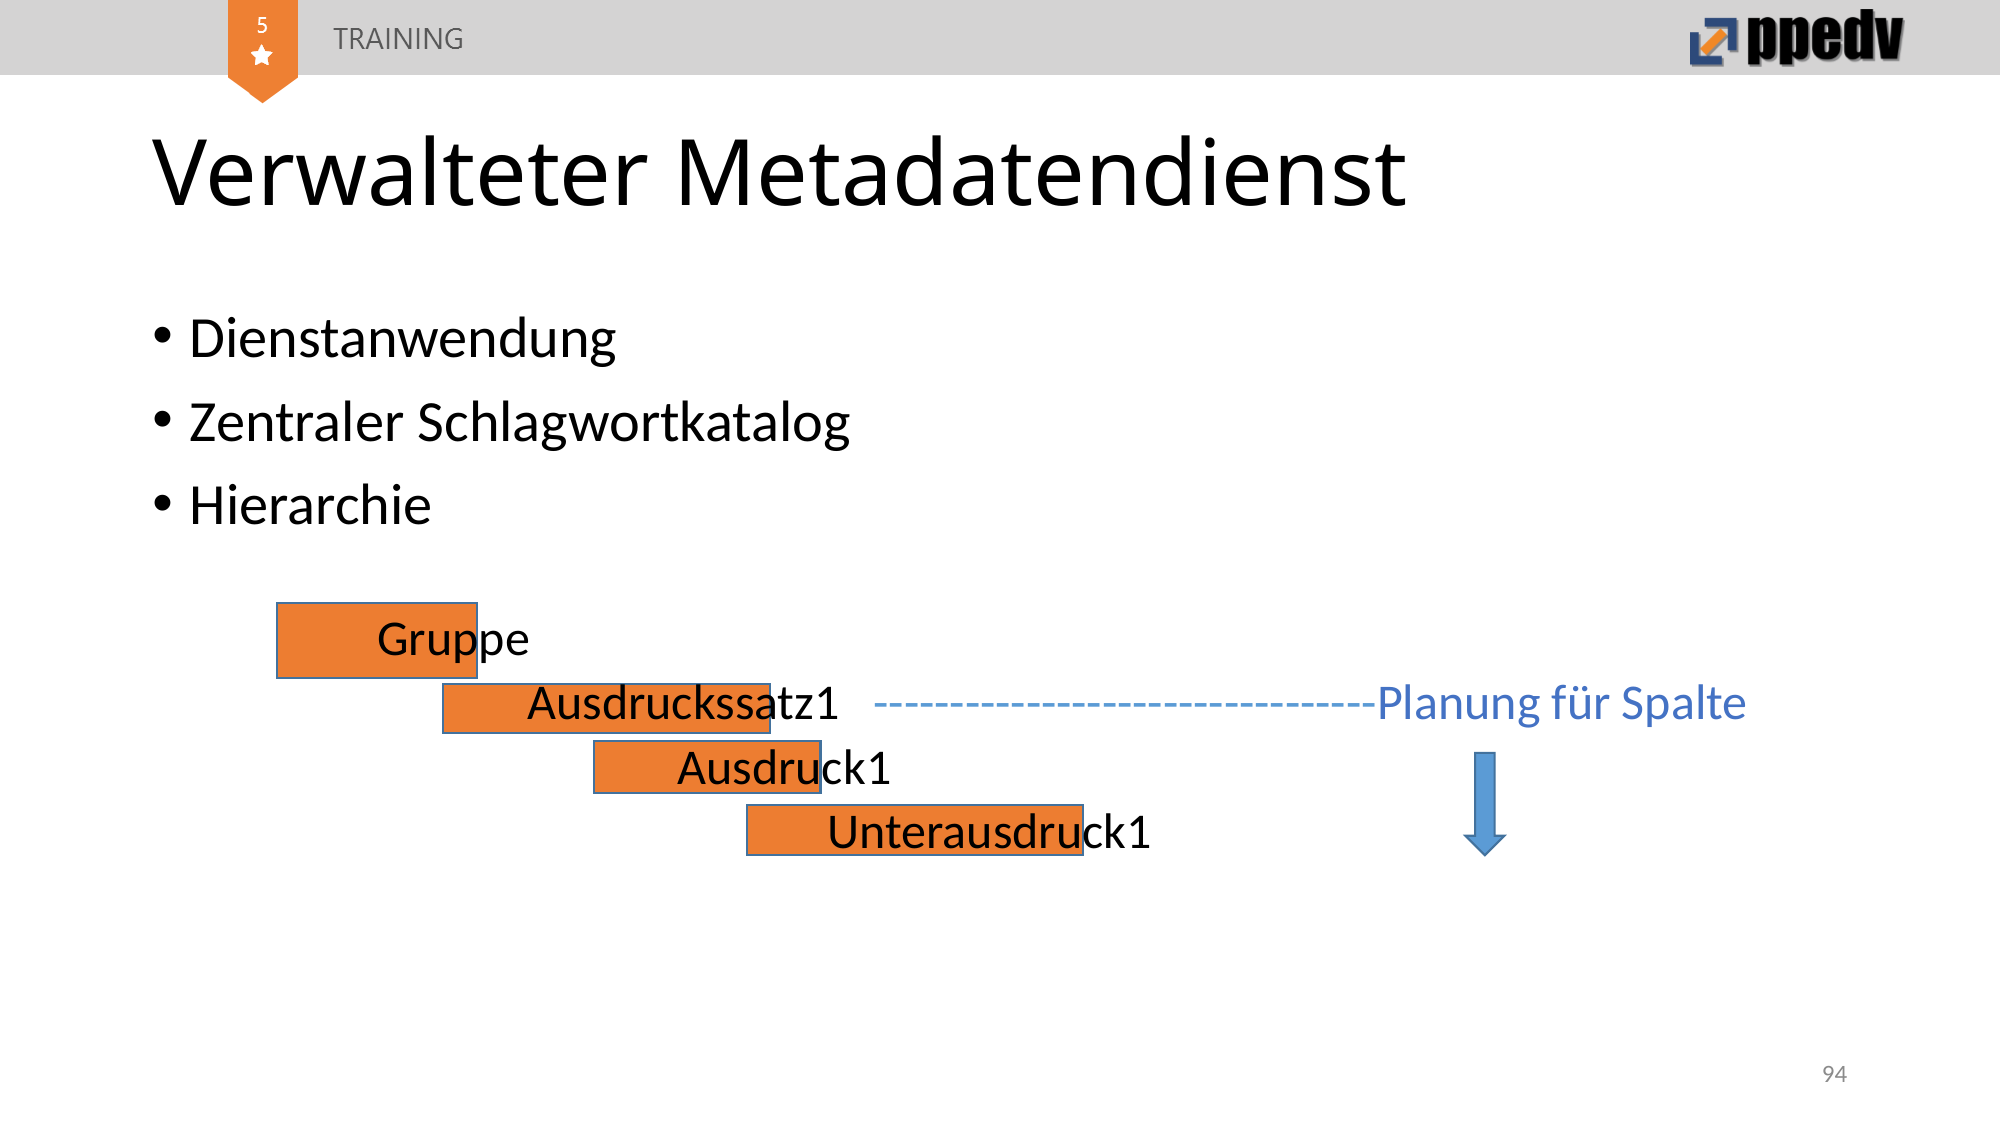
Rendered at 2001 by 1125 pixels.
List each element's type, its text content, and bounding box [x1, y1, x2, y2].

picture [0, 0, 2000, 104]
list Dienstanwendung Zentraler Schlagwortkatalog Hierarchie Gruppe Ausdruckssatz1 ---------------------------------Planung für Spalte Ausdruck1 Unterausdruck1 [137, 299, 1863, 1014]
title Verwalteter Metadatendienst [137, 75, 1863, 278]
slide_number 94 [1412, 1042, 1863, 1103]
text_box [1462, 751, 1507, 857]
